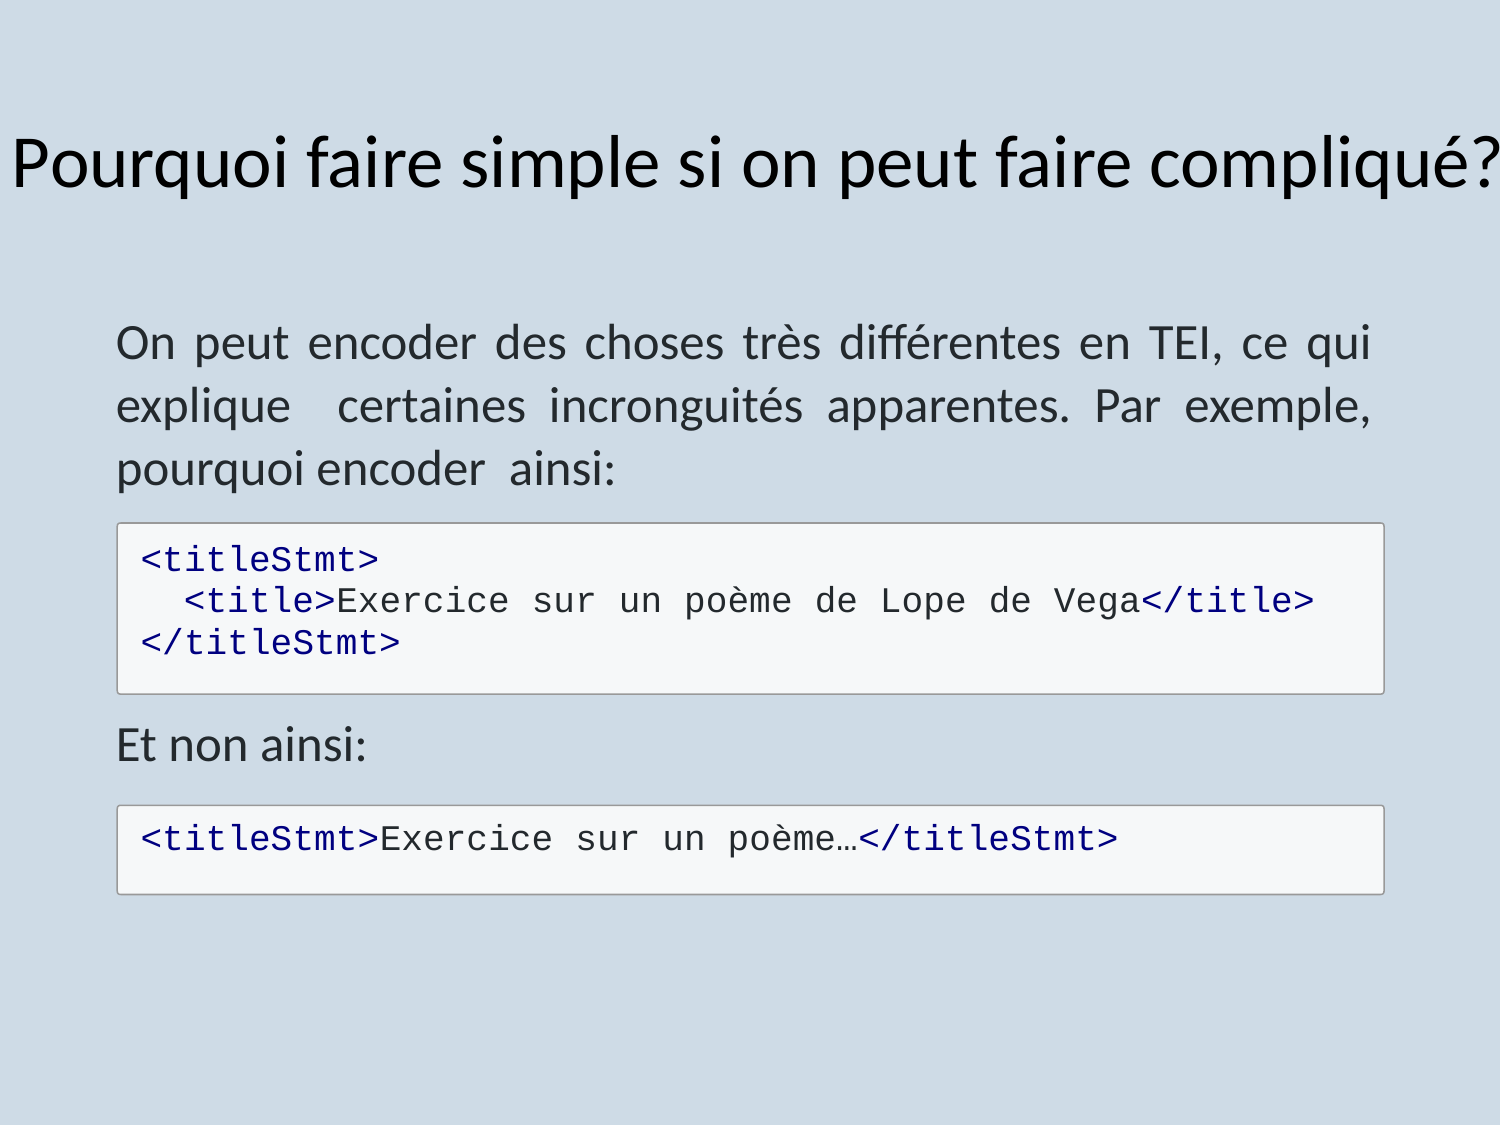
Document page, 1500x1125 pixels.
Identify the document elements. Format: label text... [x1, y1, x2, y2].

title Pourquoi faire simple si on peut faire compliqué? [9, 62, 1500, 252]
text_box On peut encoder des choses très différentes en TEI, ce qui explique certaines incronguités apparentes. Par exemple, pourquoi encoder ainsi: <titleStmt> <title>Exercice sur un poème de Lope de Vega</title> </titleStmt> Et non ainsi: <titleStmt>Exercice sur un poème…</titleStmt> [113, 304, 1385, 859]
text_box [116, 522, 1385, 695]
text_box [116, 804, 1385, 896]
